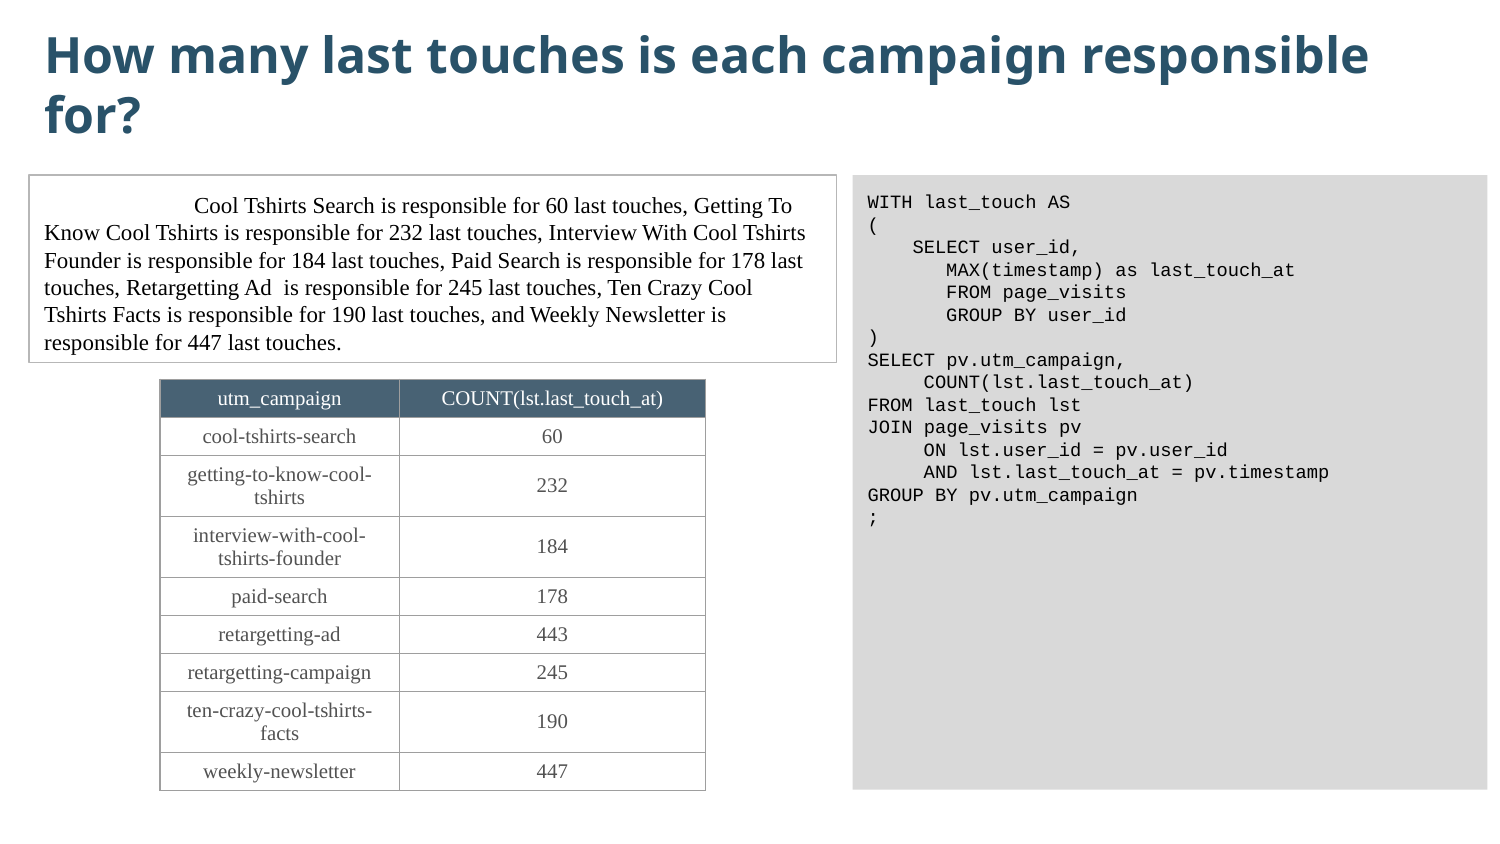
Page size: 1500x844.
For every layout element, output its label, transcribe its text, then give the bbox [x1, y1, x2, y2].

table_cell 184 [400, 517, 705, 577]
table_cell cool-tshirts-search [161, 418, 399, 455]
text_box WITH last_touch AS ( SELECT user_id, MAX(timestamp) as last_touch_at FROM page_visits GROUP BY user_id ) SELECT pv.utm_campaign, COUNT(lst.last_touch_at) FROM last_touch lst JOIN page_visits pv ON lst.user_id = pv.user_id AND lst.last_touch_at = pv.timestamp GROUP BY pv.utm_campaign ; [852, 175, 1488, 790]
table_cell 447 [400, 753, 705, 790]
table_header COUNT(lst.last_touch_at) [400, 380, 705, 417]
table_cell ten-crazy-cool-tshirts-facts [161, 692, 399, 752]
table_cell weekly-newsletter [161, 753, 399, 790]
table_cell 232 [400, 456, 705, 516]
table_cell paid-search [161, 578, 399, 615]
table_cell 443 [400, 616, 705, 653]
text_box Cool Tshirts Search is responsible for 60 last touches, Getting To Know Cool Tshirts is responsible for 232 last touches, Interview With Cool Tshirts Founder is responsible for 184 last touches, Paid Search is responsible for 178 last touches, Retargetting Ad is responsible for 245 last touches, Ten Crazy Cool Tshirts Facts is responsible for 190 last touches, and Weekly Newsletter is responsible for 447 last touches. [29, 175, 837, 363]
table_cell retargetting-ad [161, 616, 399, 653]
table_cell 178 [400, 578, 705, 615]
table_header utm_campaign [161, 380, 399, 417]
table_cell getting-to-know-cool-tshirts [161, 456, 399, 516]
table_cell retargetting-campaign [161, 654, 399, 691]
table_cell interview-with-cool-tshirts-founder [161, 517, 399, 577]
text_box How many last touches is each campaign responsible for? [29, 21, 1427, 159]
table_cell 190 [400, 692, 705, 752]
table_cell 245 [400, 654, 705, 691]
table_cell 60 [400, 418, 705, 455]
